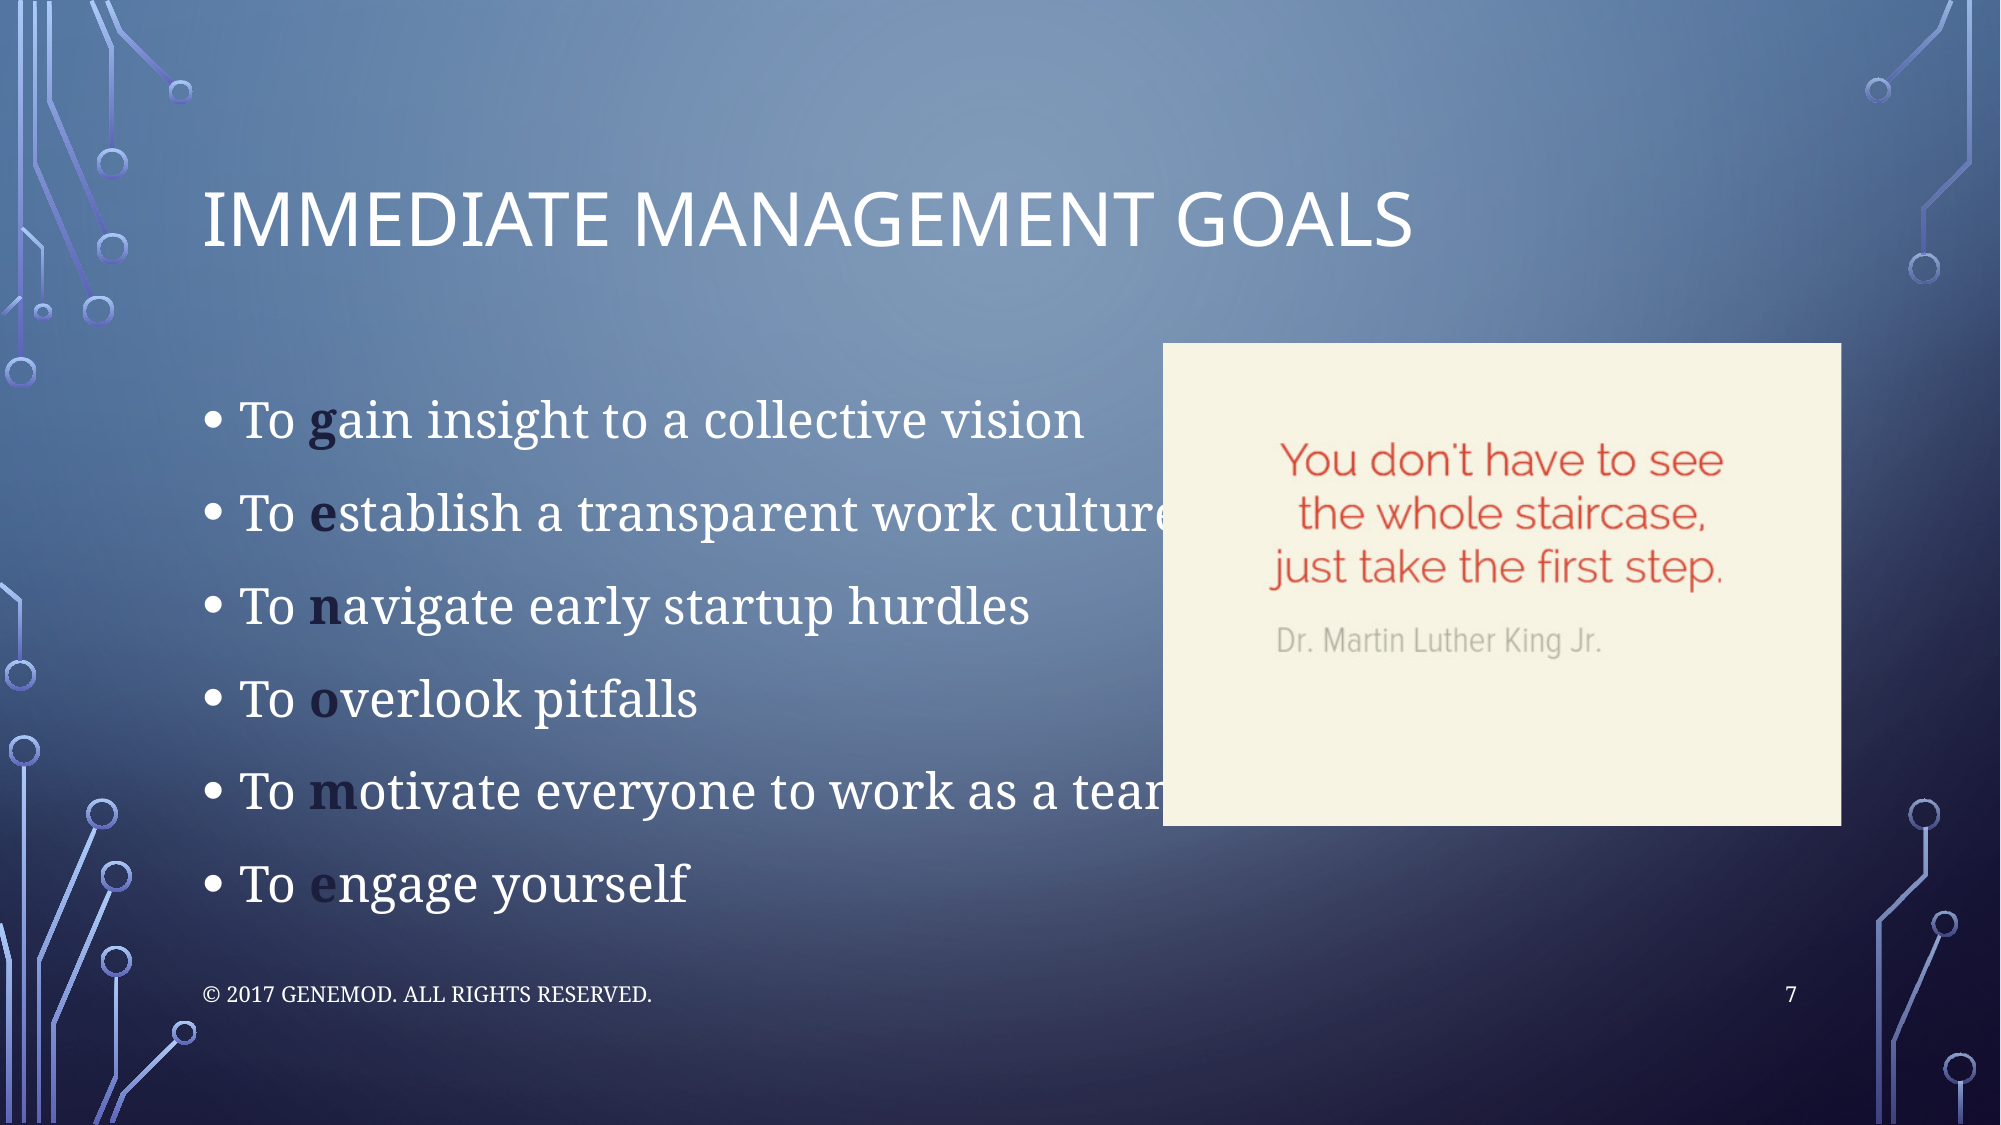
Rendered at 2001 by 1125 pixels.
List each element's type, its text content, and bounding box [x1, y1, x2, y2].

slide_number 7 [1685, 965, 1813, 1025]
footer © 2017 GENEMOD. All rights reserved. [187, 965, 1211, 1025]
picture [1162, 343, 1842, 826]
title Immediate management goals [187, 101, 1813, 344]
list To gain insight to a collective vision To establish a transparent work culture To navigate early startup hurdles To overlook pitfalls To motivate everyone to work as a team To engage yourself [187, 369, 1813, 950]
